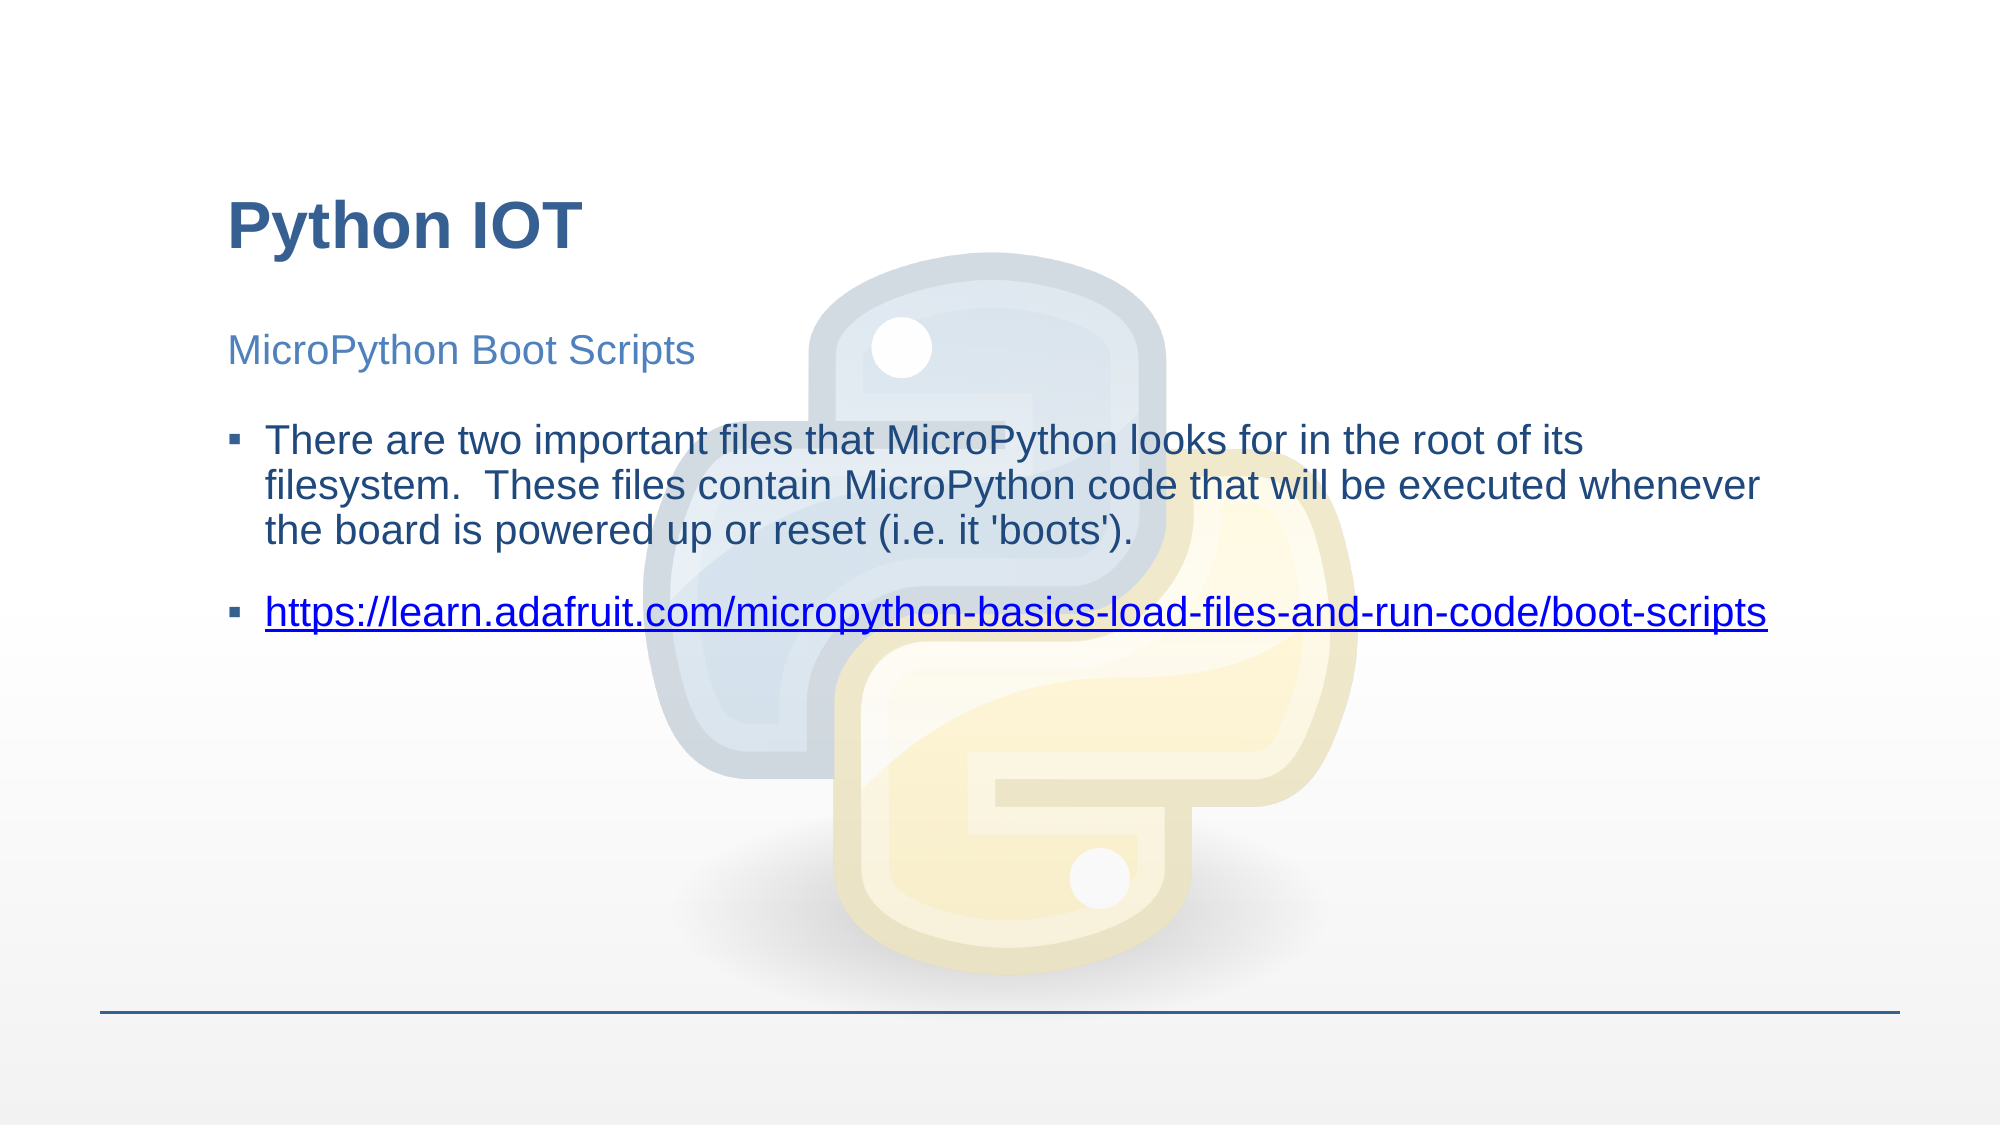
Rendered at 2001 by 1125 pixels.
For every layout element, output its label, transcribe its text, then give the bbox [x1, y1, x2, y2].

list MicroPython Boot Scripts [212, 298, 1788, 404]
list There are two important files that MicroPython looks for in the root of its filesystem. These files contain MicroPython code that will be executed whenever the board is powered up or reset (i.e. it 'boots'). https://learn.adafruit.com/micropython-basics-load-files-and-run-code/boot-scripts [212, 410, 1788, 950]
title Python IOT [212, 82, 1788, 271]
